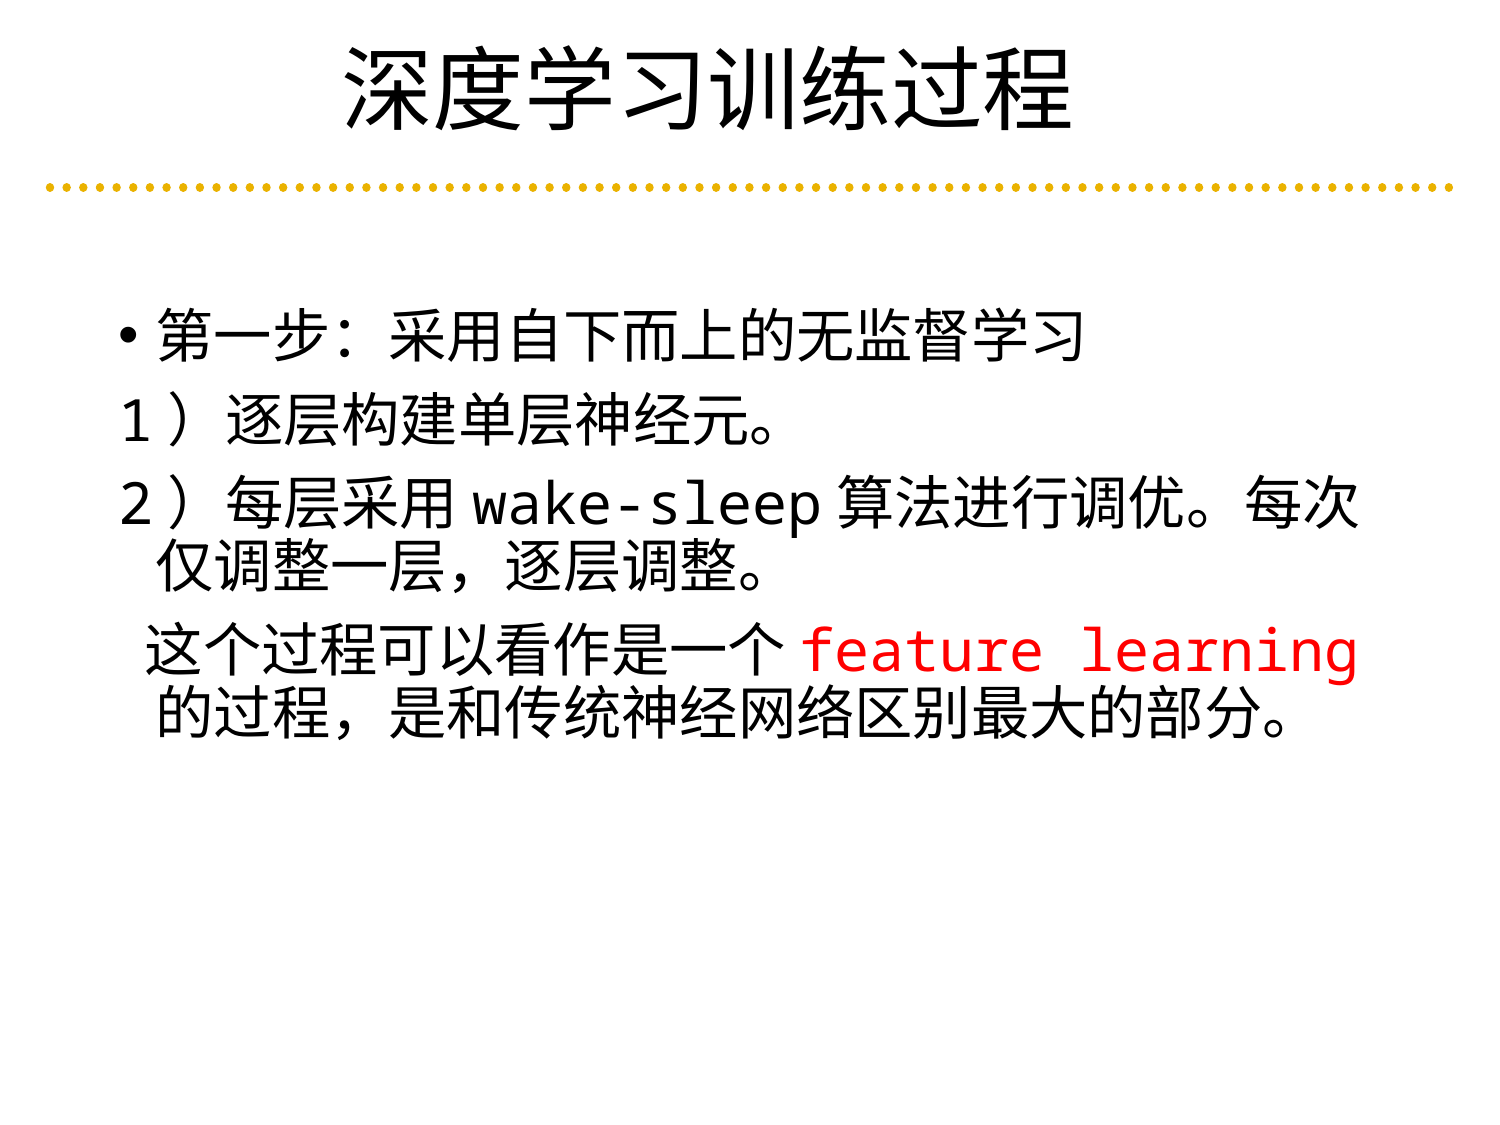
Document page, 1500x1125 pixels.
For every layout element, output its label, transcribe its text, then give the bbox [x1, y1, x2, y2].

title 深度学习训练过程 [326, 0, 1118, 187]
list 第一步：采用自下而上的无监督学习 1）逐层构建单层神经元。 2）每层采用wake-sleep算法进行调优。每次仅调整一层，逐层调整。 这个过程可以看作是一个feature learning的过程，是和传统神经网络区别最大的部分。 [103, 299, 1397, 1014]
